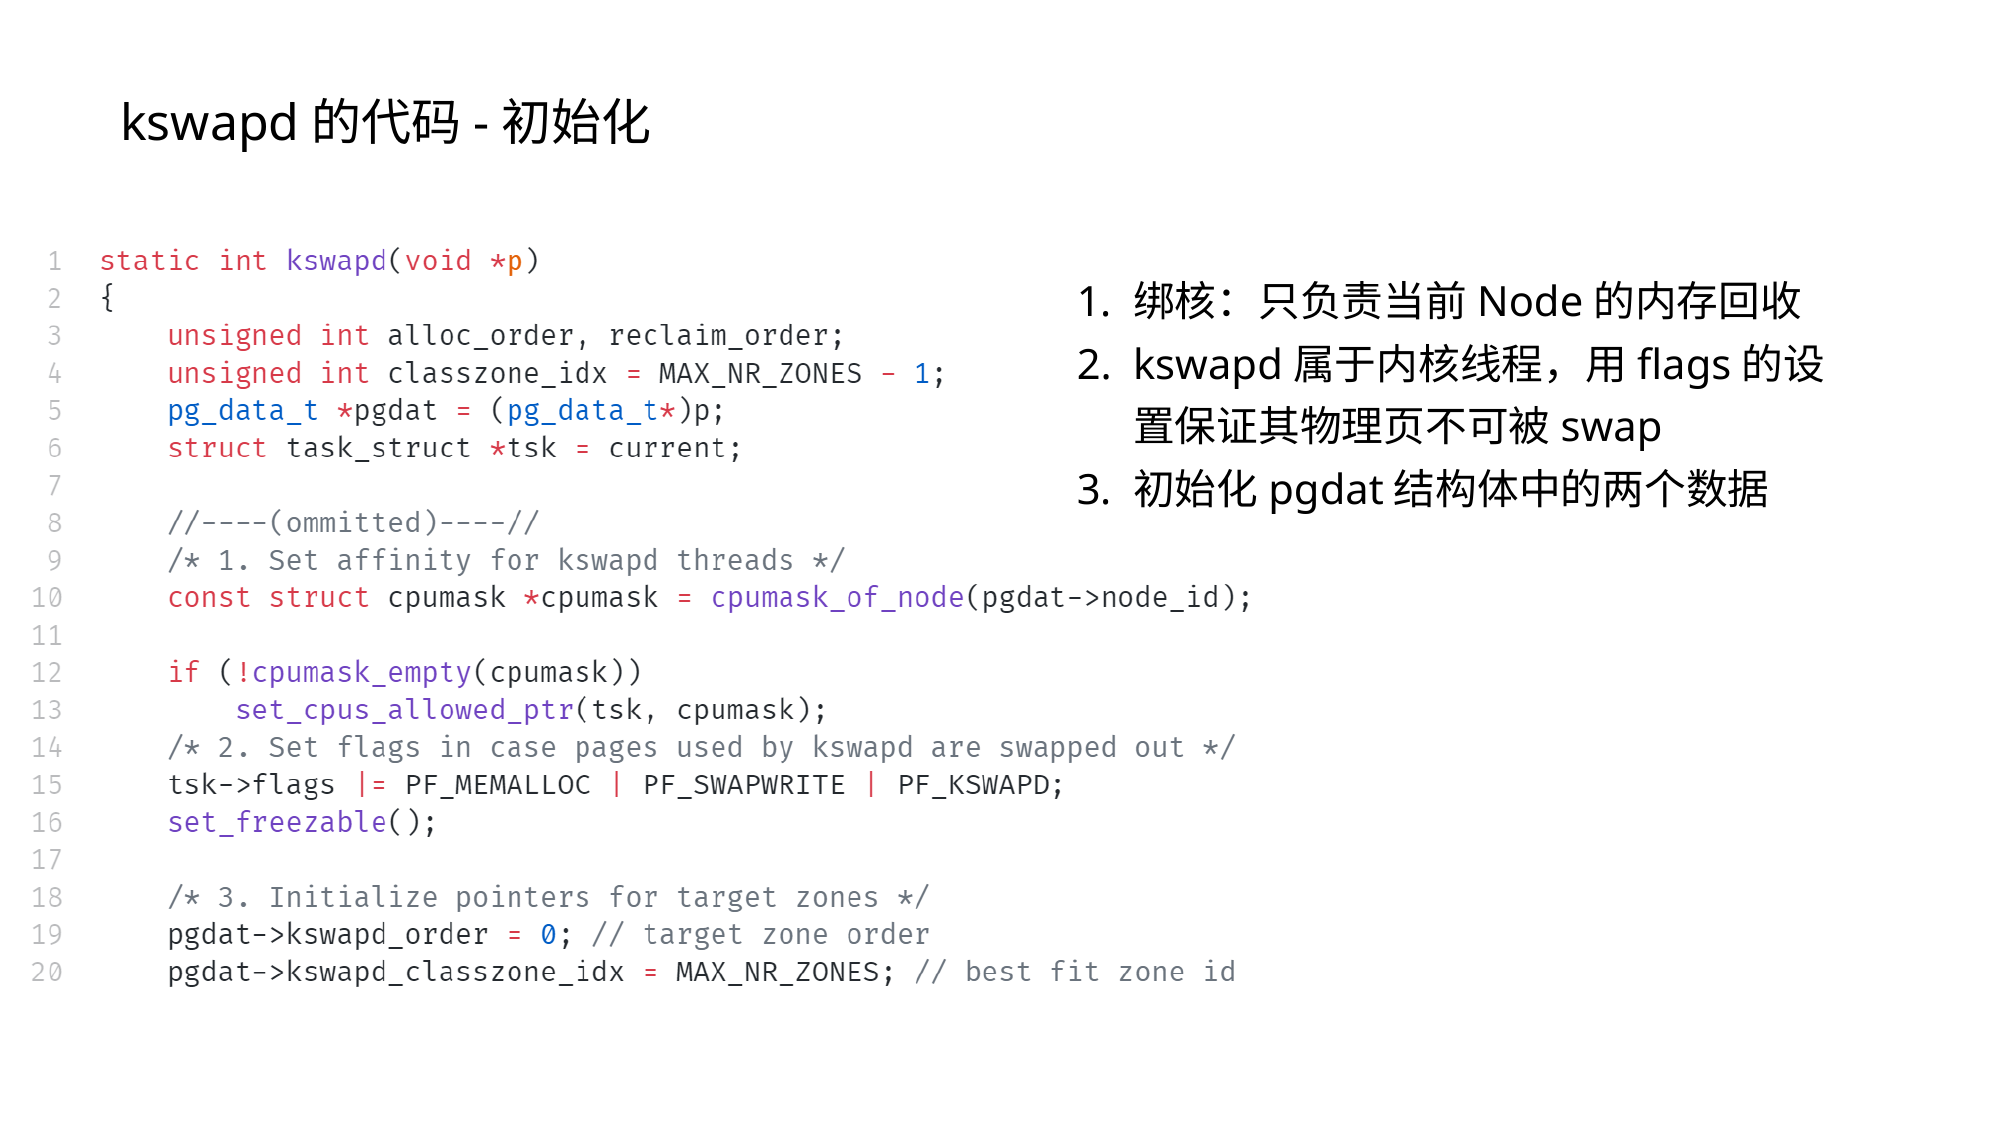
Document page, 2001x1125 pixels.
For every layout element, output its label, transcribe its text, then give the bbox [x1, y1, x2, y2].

text_box kswapd的代码-初始化 [105, 83, 667, 158]
text_box 绑核：只负责当前Node的内存回收 kswapd属于内核线程，用flags的设置保证其物理页不可被swap 初始化pgdat结构体中的两个数据 [1304, 255, 1864, 520]
picture [0, 228, 1304, 1015]
